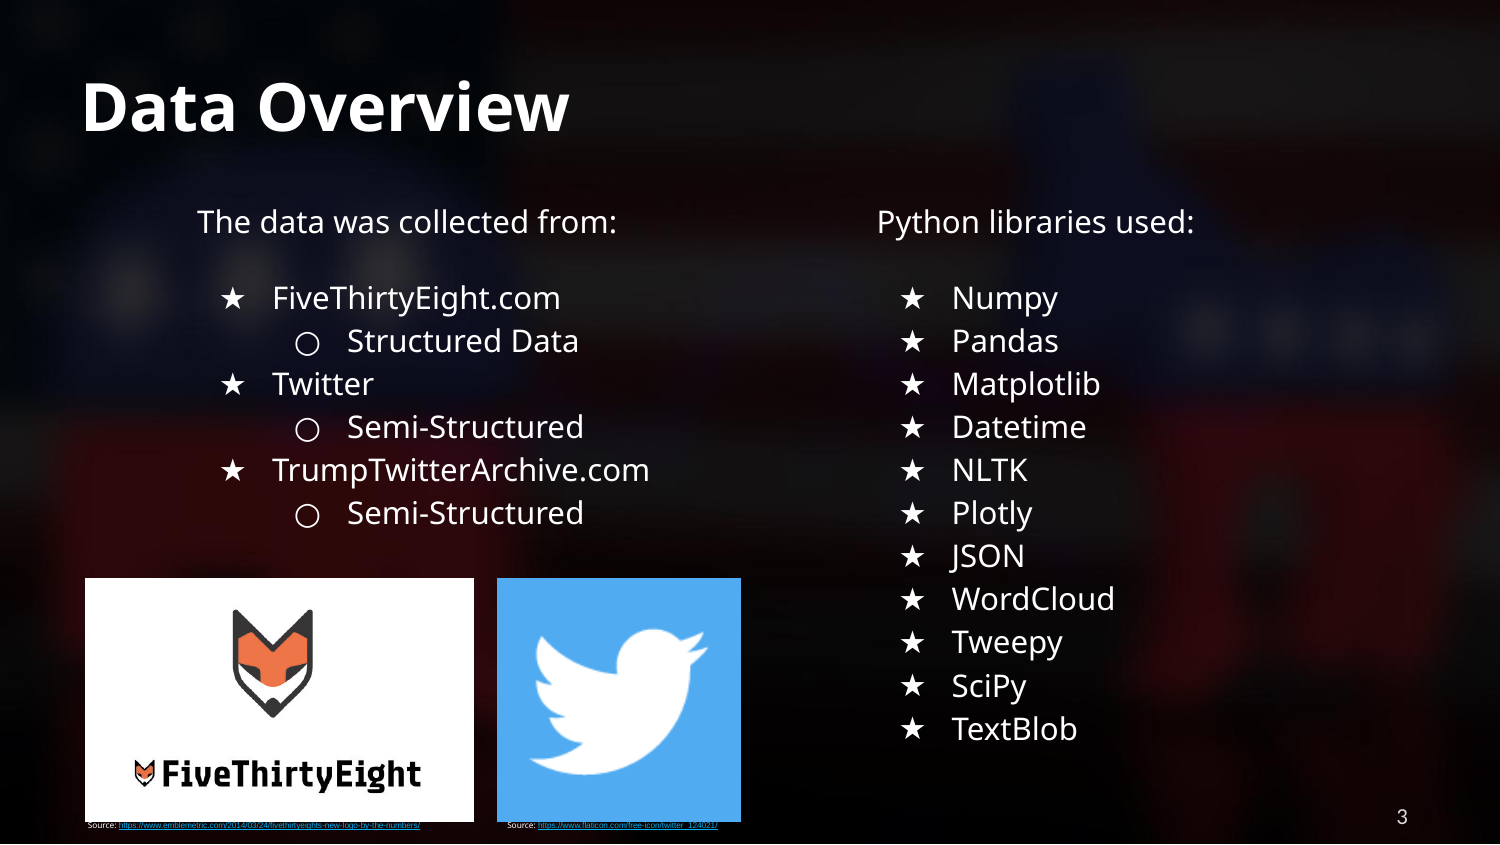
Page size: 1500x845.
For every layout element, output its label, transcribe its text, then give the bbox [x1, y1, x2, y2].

picture [0, 0, 1500, 844]
text_box Source: https://www.emblemetric.com/2014/03/24/fivethirtyeights-new-logo-by-the-numbers/ [72, 809, 492, 831]
text_box The data was collected from: FiveThirtyEight.com Structured Data Twitter Semi-Structured TrumpTwitterArchive.com Semi-Structured [182, 181, 784, 663]
text_box Python libraries used: Numpy Pandas Matplotlib Datetime NLTK Plotly JSON WordCloud Tweepy SciPy TextBlob [861, 181, 1334, 663]
title Data Overview [65, 47, 1436, 163]
text_box Source: https://www.flaticon.com/free-icon/twitter_124021/ [492, 809, 987, 831]
text_box 3 [1074, 793, 1424, 836]
